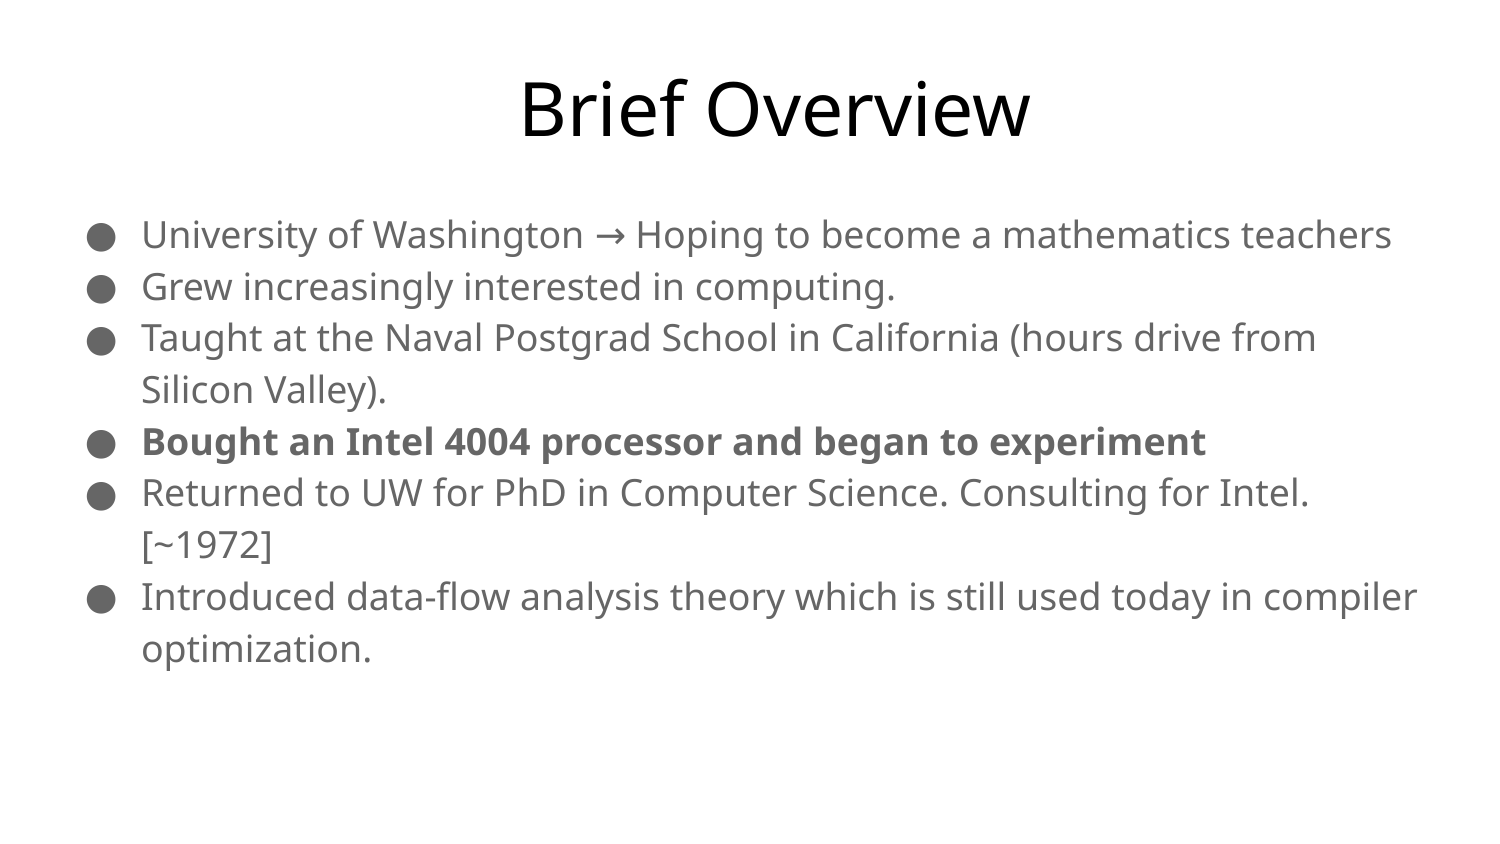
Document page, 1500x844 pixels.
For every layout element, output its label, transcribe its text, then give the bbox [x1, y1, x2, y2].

list University of Washington → Hoping to become a mathematics teachers Grew increasingly interested in computing. Taught at the Naval Postgrad School in California (hours drive from Silicon Valley). Bought an Intel 4004 processor and began to experiment Returned to UW for PhD in Computer Science. Consulting for Intel. [~1972] Introduced data-flow analysis theory which is still used today in compiler optimization. [51, 189, 1449, 750]
title Brief Overview [76, 46, 1474, 141]
